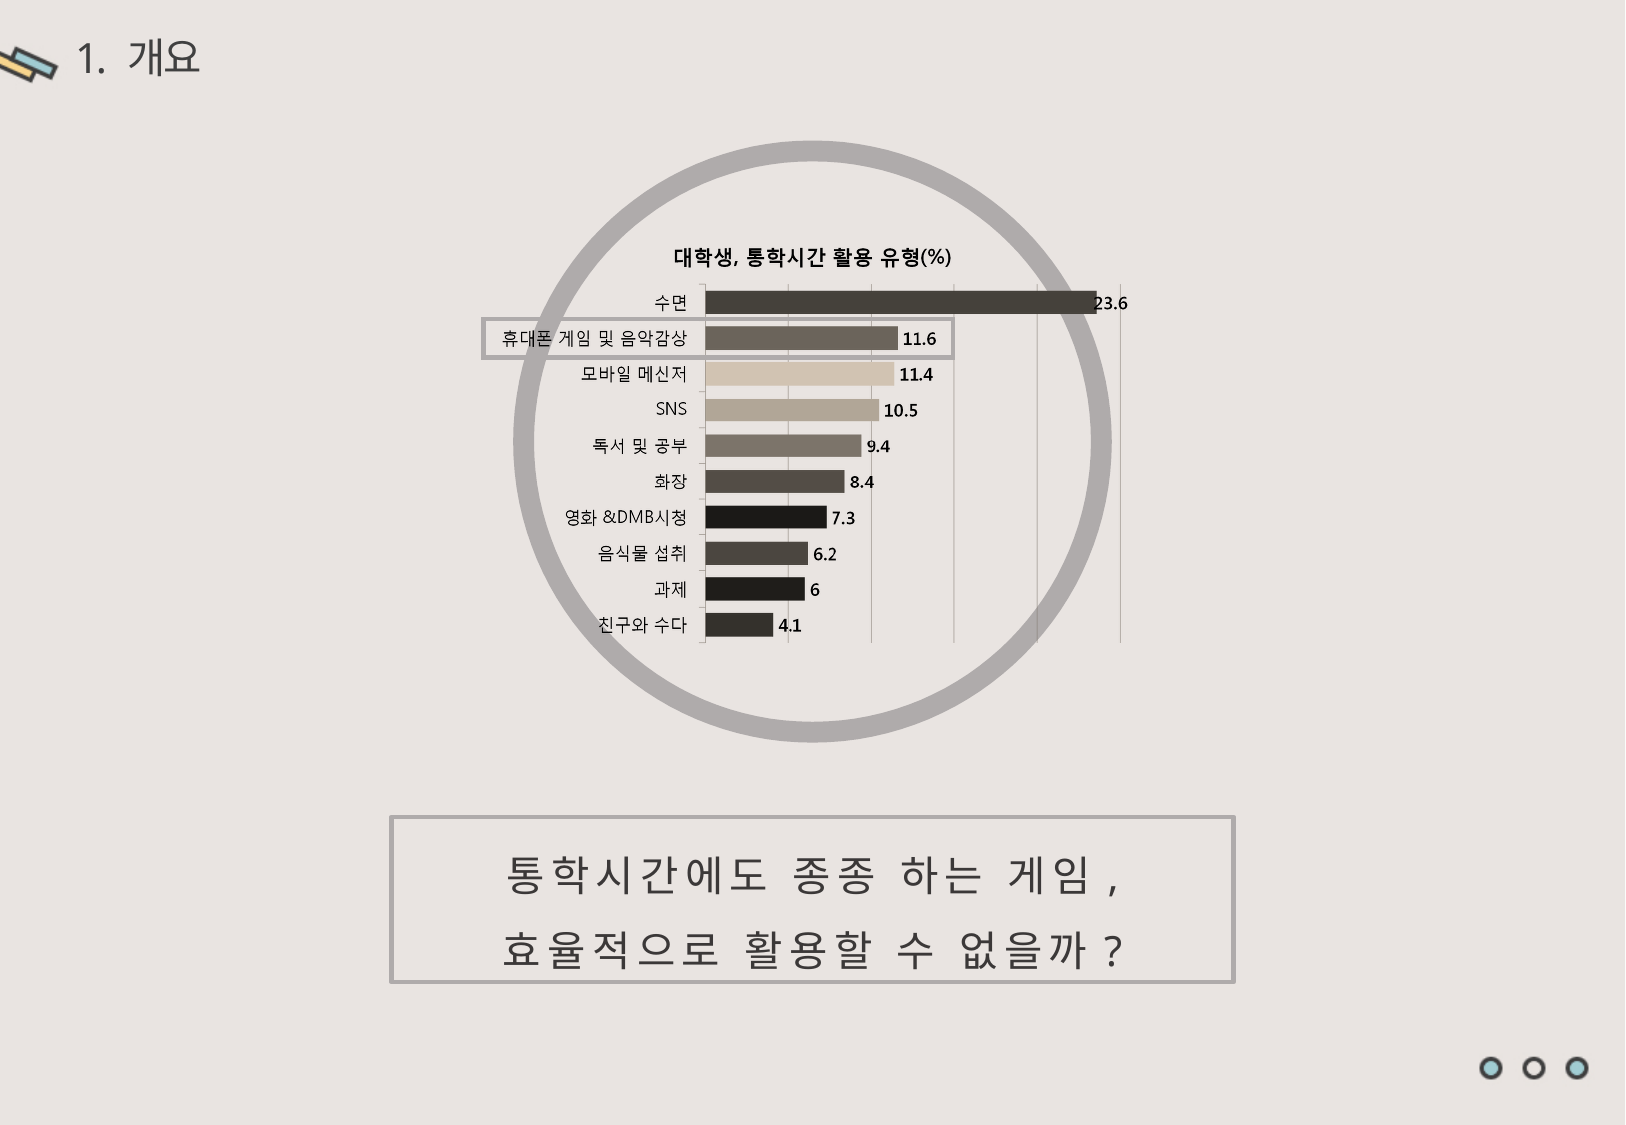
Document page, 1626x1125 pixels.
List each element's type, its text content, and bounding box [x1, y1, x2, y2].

text_box 1. 개요 [60, 24, 220, 89]
text_box [483, 318, 495, 358]
text_box 통학시간에도 종종 하는 게임, 효율적으로 활용할 수 없을까? [391, 817, 1234, 982]
text_box [615, 654, 1010, 733]
picture [0, 0, 1626, 1125]
text_box [614, 150, 1011, 230]
